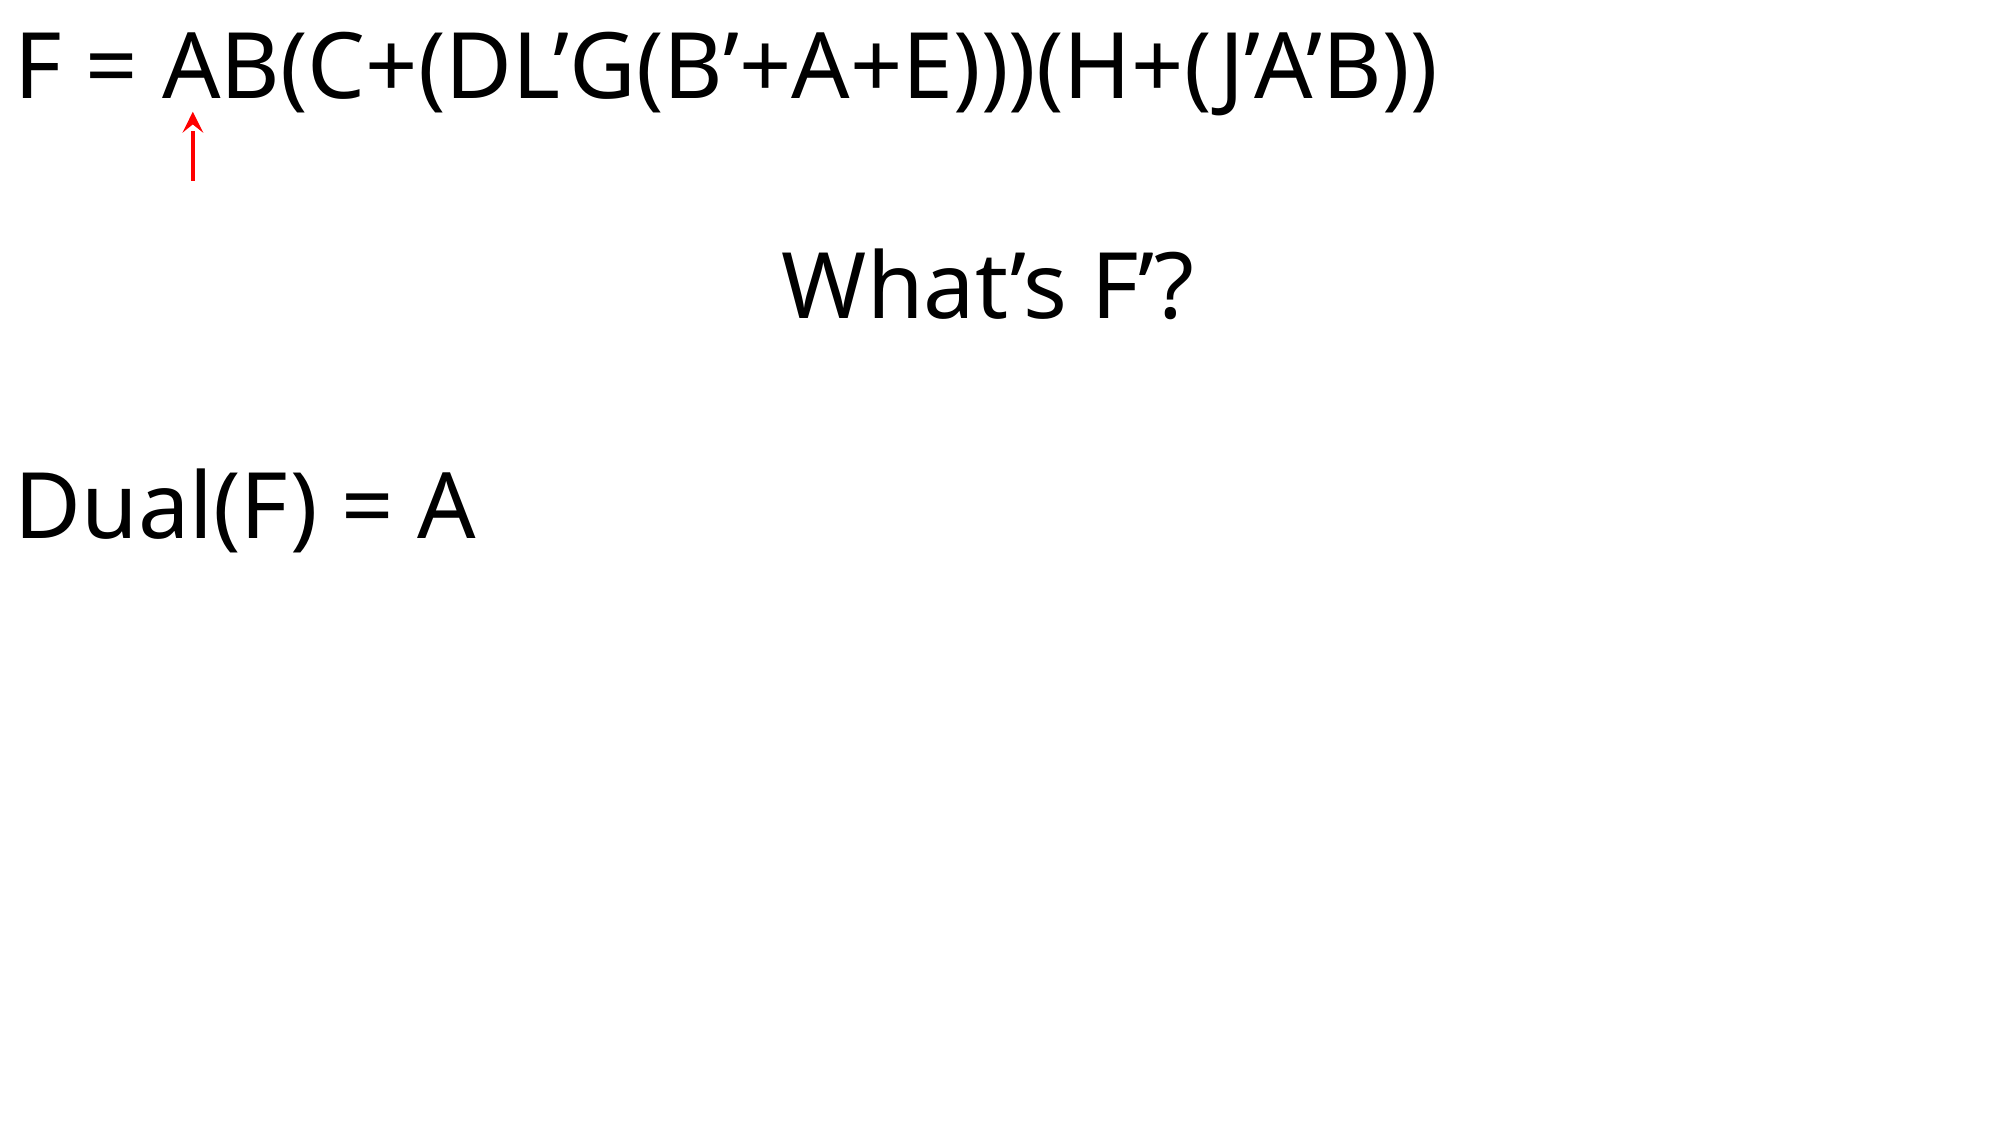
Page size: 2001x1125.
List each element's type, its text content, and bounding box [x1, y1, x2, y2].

text_box F = AB(C+(DL’G(B’+A+E)))(H+(J’A’B)) What’s F’? Dual(F) = A [0, 0, 2000, 565]
